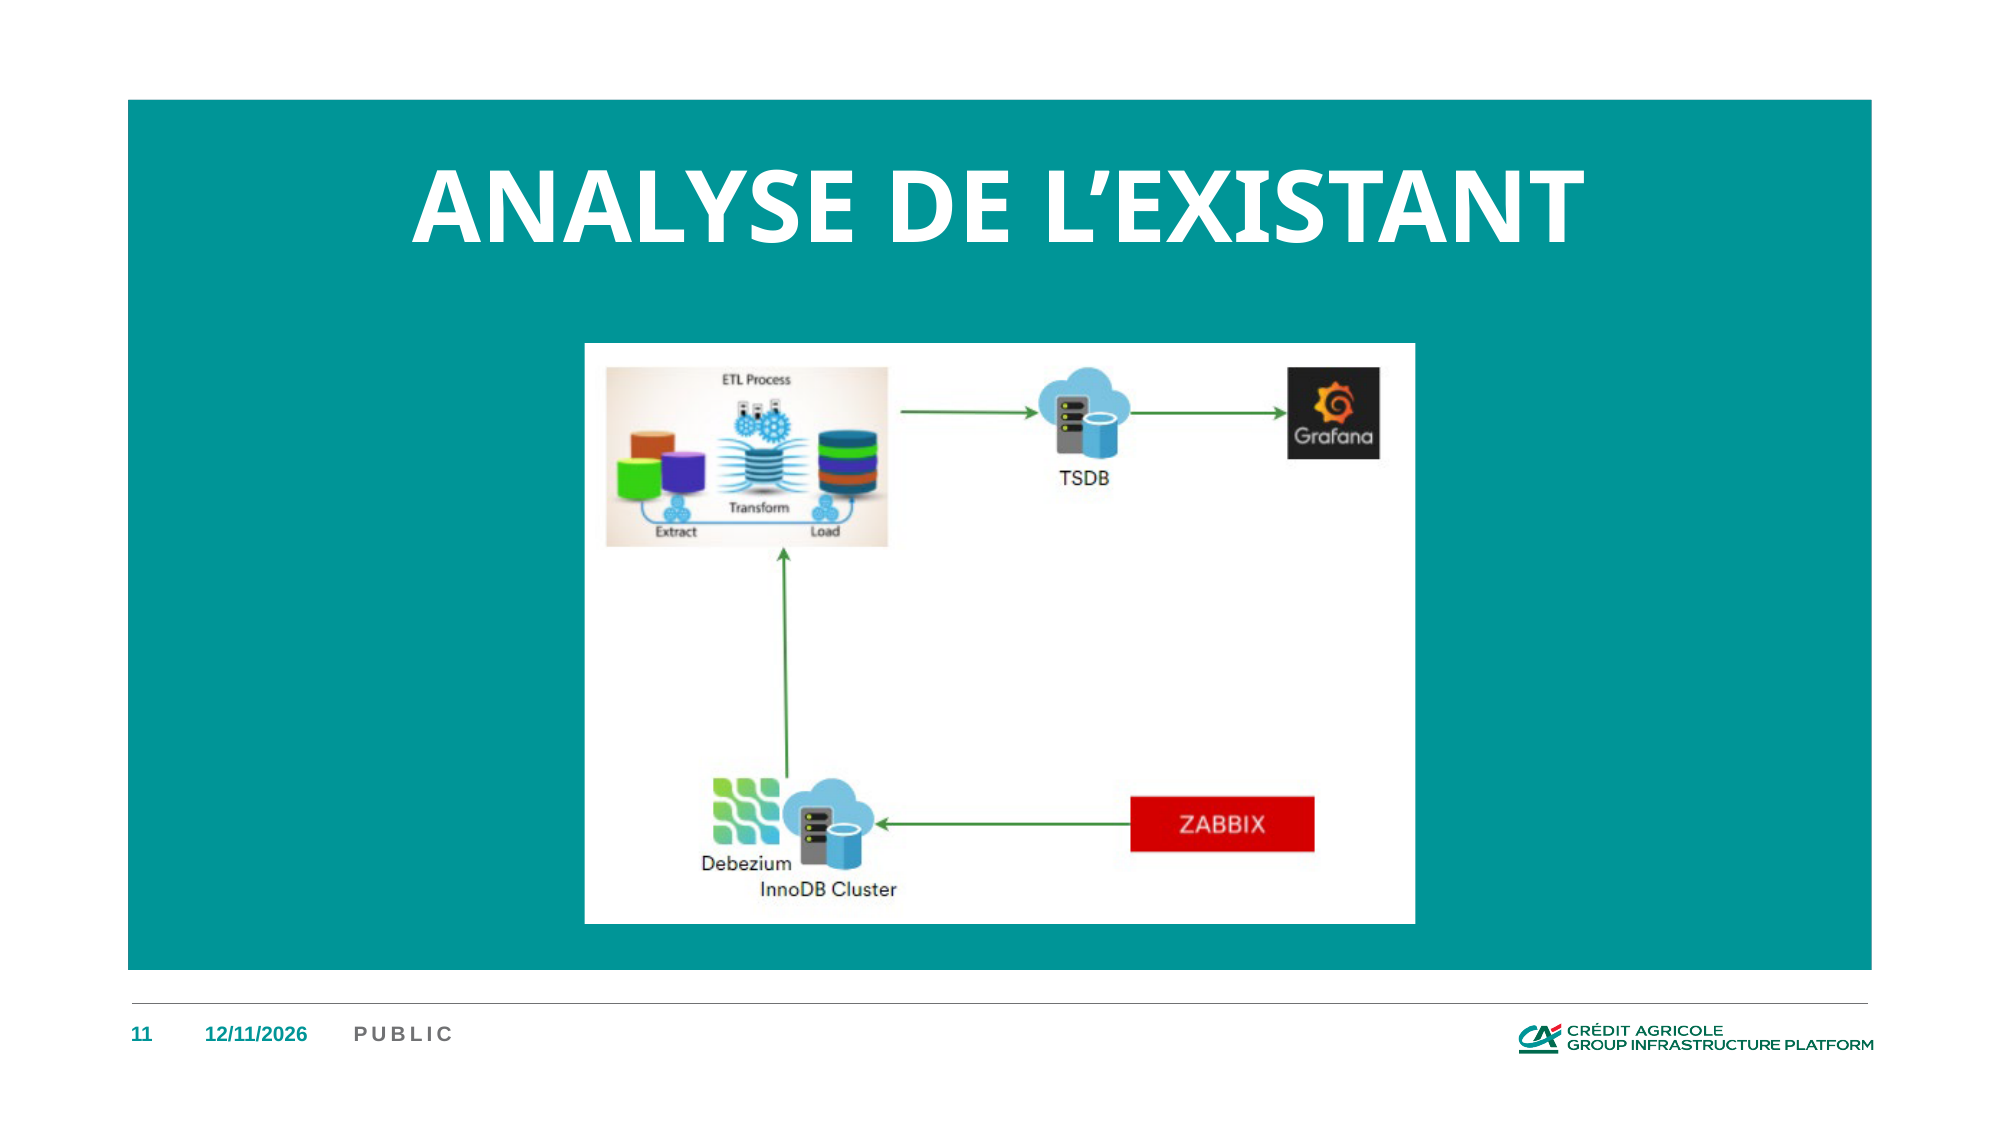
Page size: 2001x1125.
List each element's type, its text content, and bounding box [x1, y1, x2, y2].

slide_number 11 [115, 1012, 205, 1055]
picture [1491, 998, 1901, 1081]
title Analyse de l’existant [157, 145, 1843, 271]
picture [584, 343, 1416, 924]
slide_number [205, 1012, 323, 1055]
